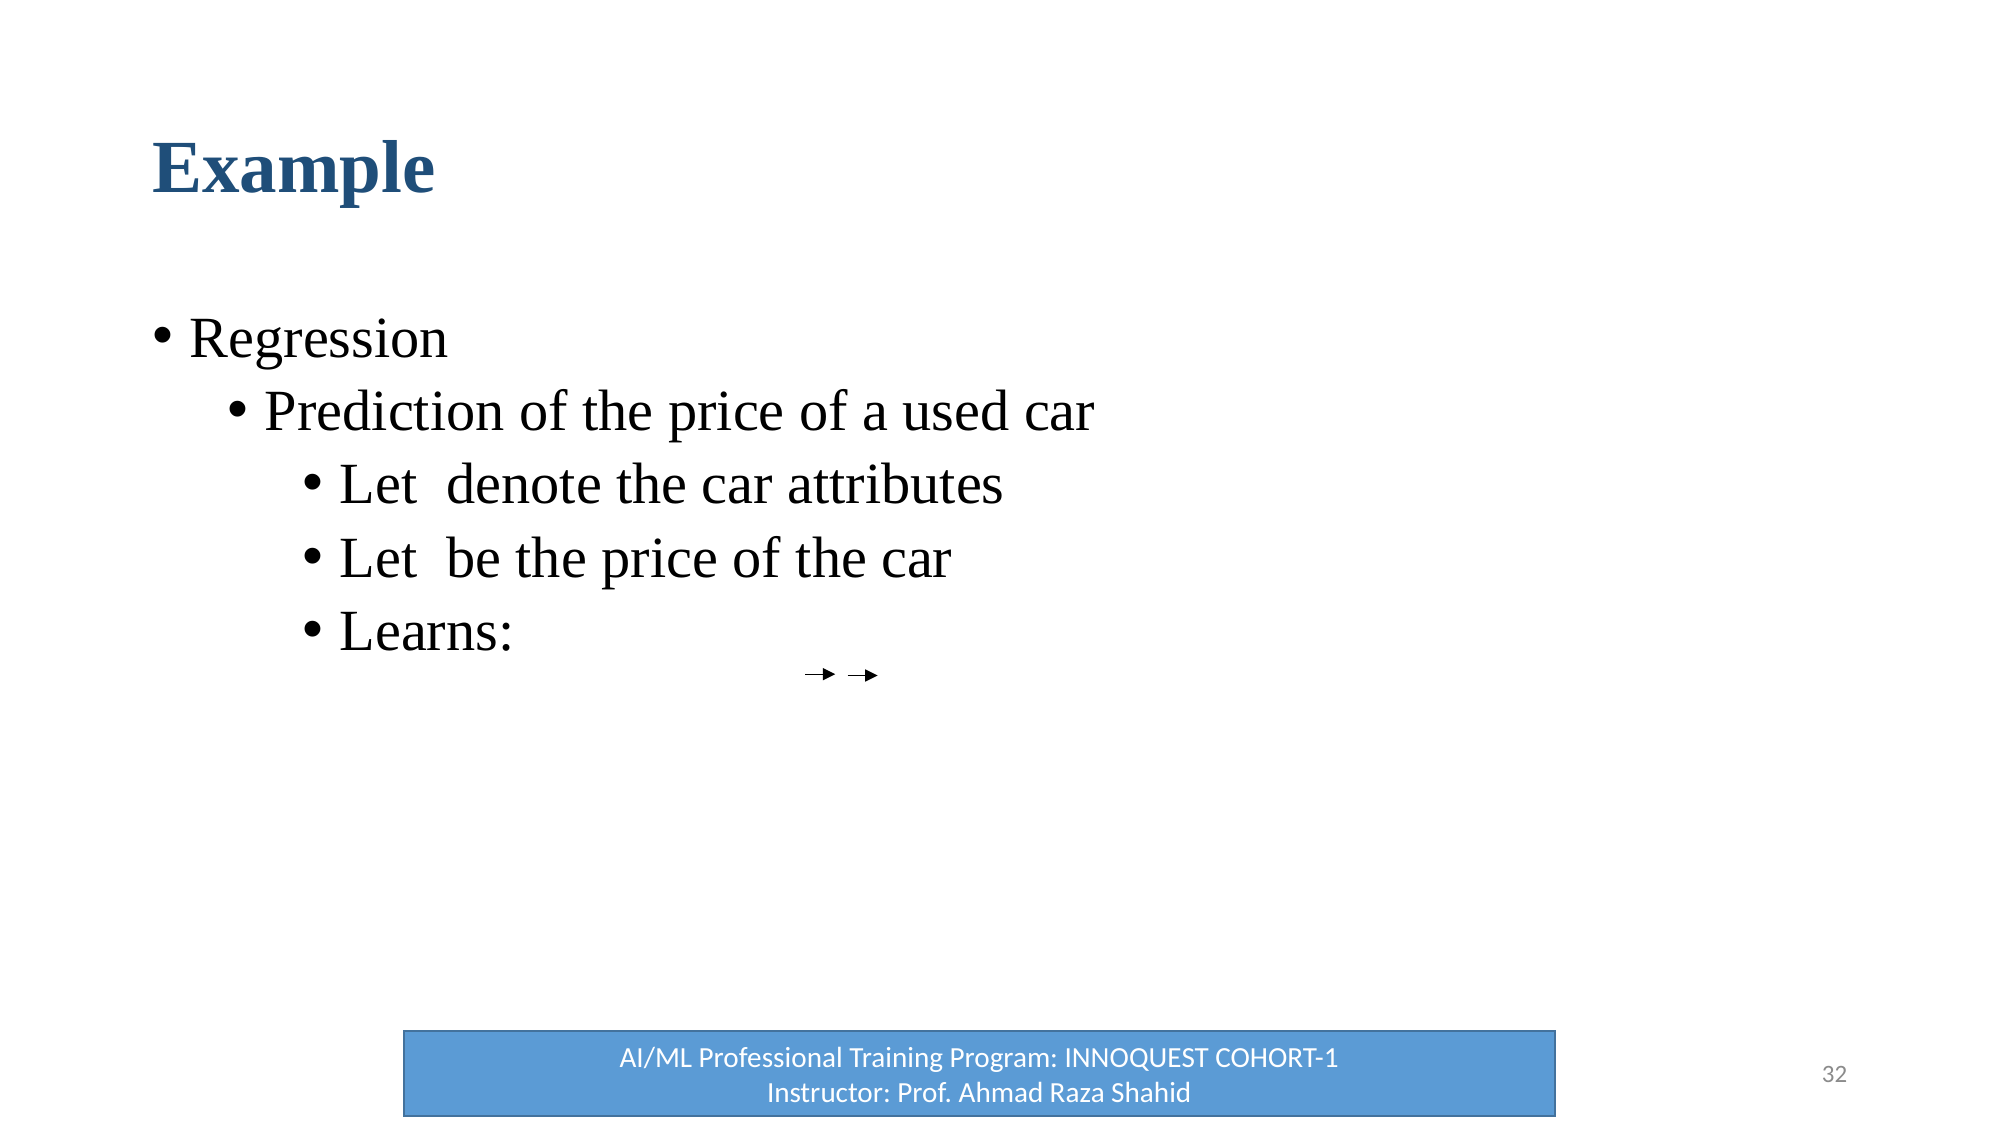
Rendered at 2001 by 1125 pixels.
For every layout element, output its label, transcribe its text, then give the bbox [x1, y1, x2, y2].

slide_number 32 [1412, 1042, 1863, 1103]
text_box AI/ML Professional Training Program: INNOQUEST COHORT-1 Instructor: Prof. Ahmad Raza Shahid [403, 1030, 1556, 1117]
title Example [137, 59, 1863, 278]
